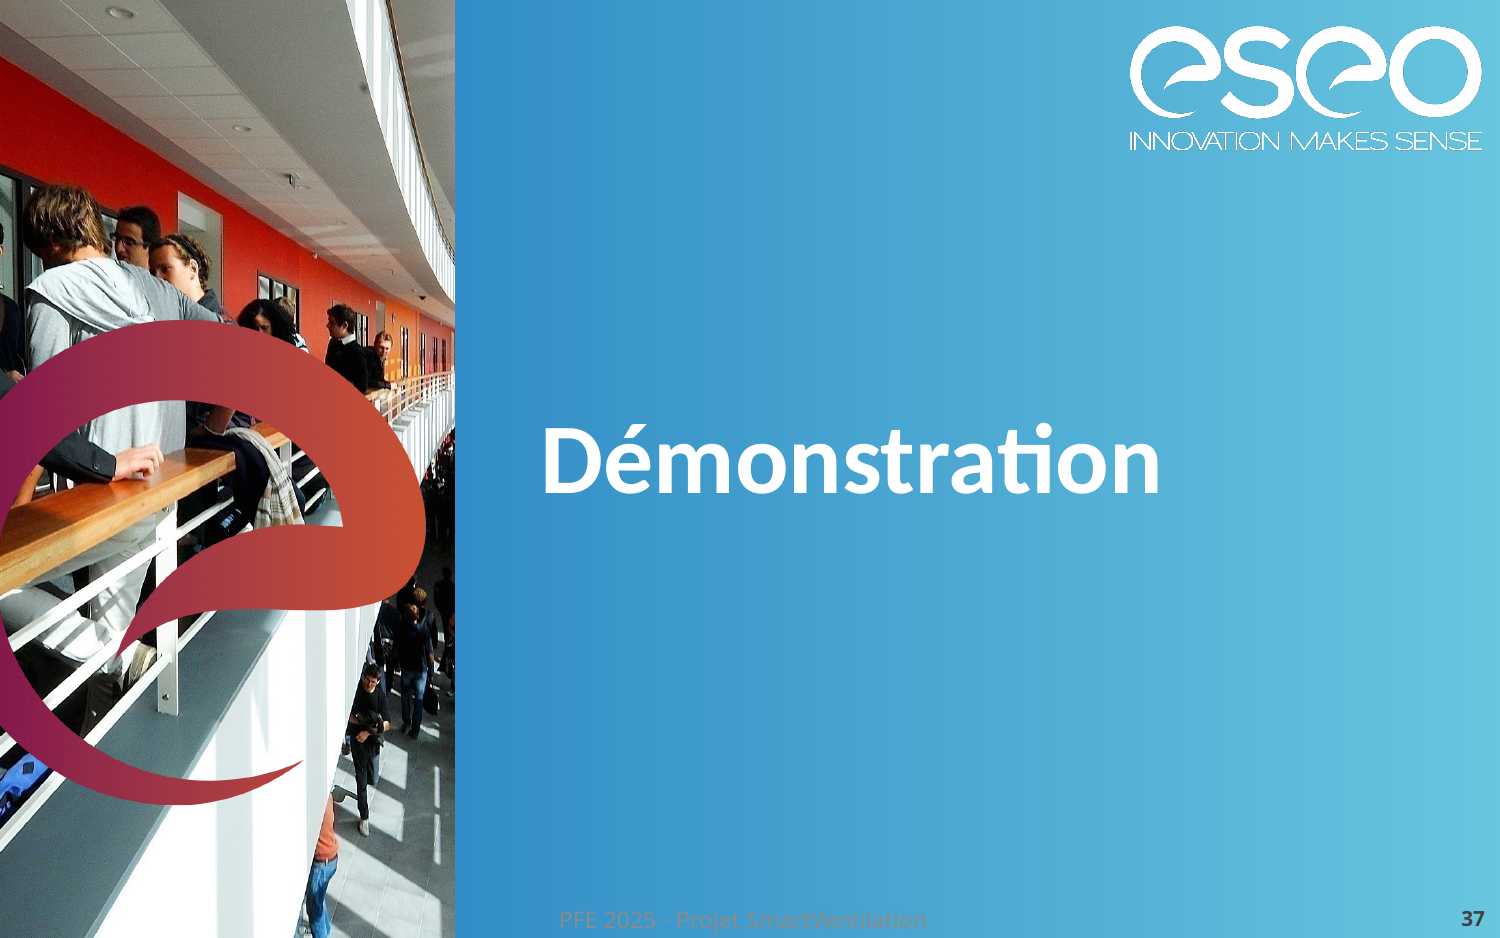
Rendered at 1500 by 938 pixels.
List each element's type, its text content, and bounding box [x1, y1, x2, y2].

text_box Démonstration [525, 386, 1329, 521]
picture [0, 0, 455, 938]
footer PFE 2025 - Projet SmartVentilation [490, 901, 997, 937]
slide_number 37 [1316, 901, 1500, 938]
picture [1128, 23, 1483, 153]
title [519, 409, 1483, 611]
